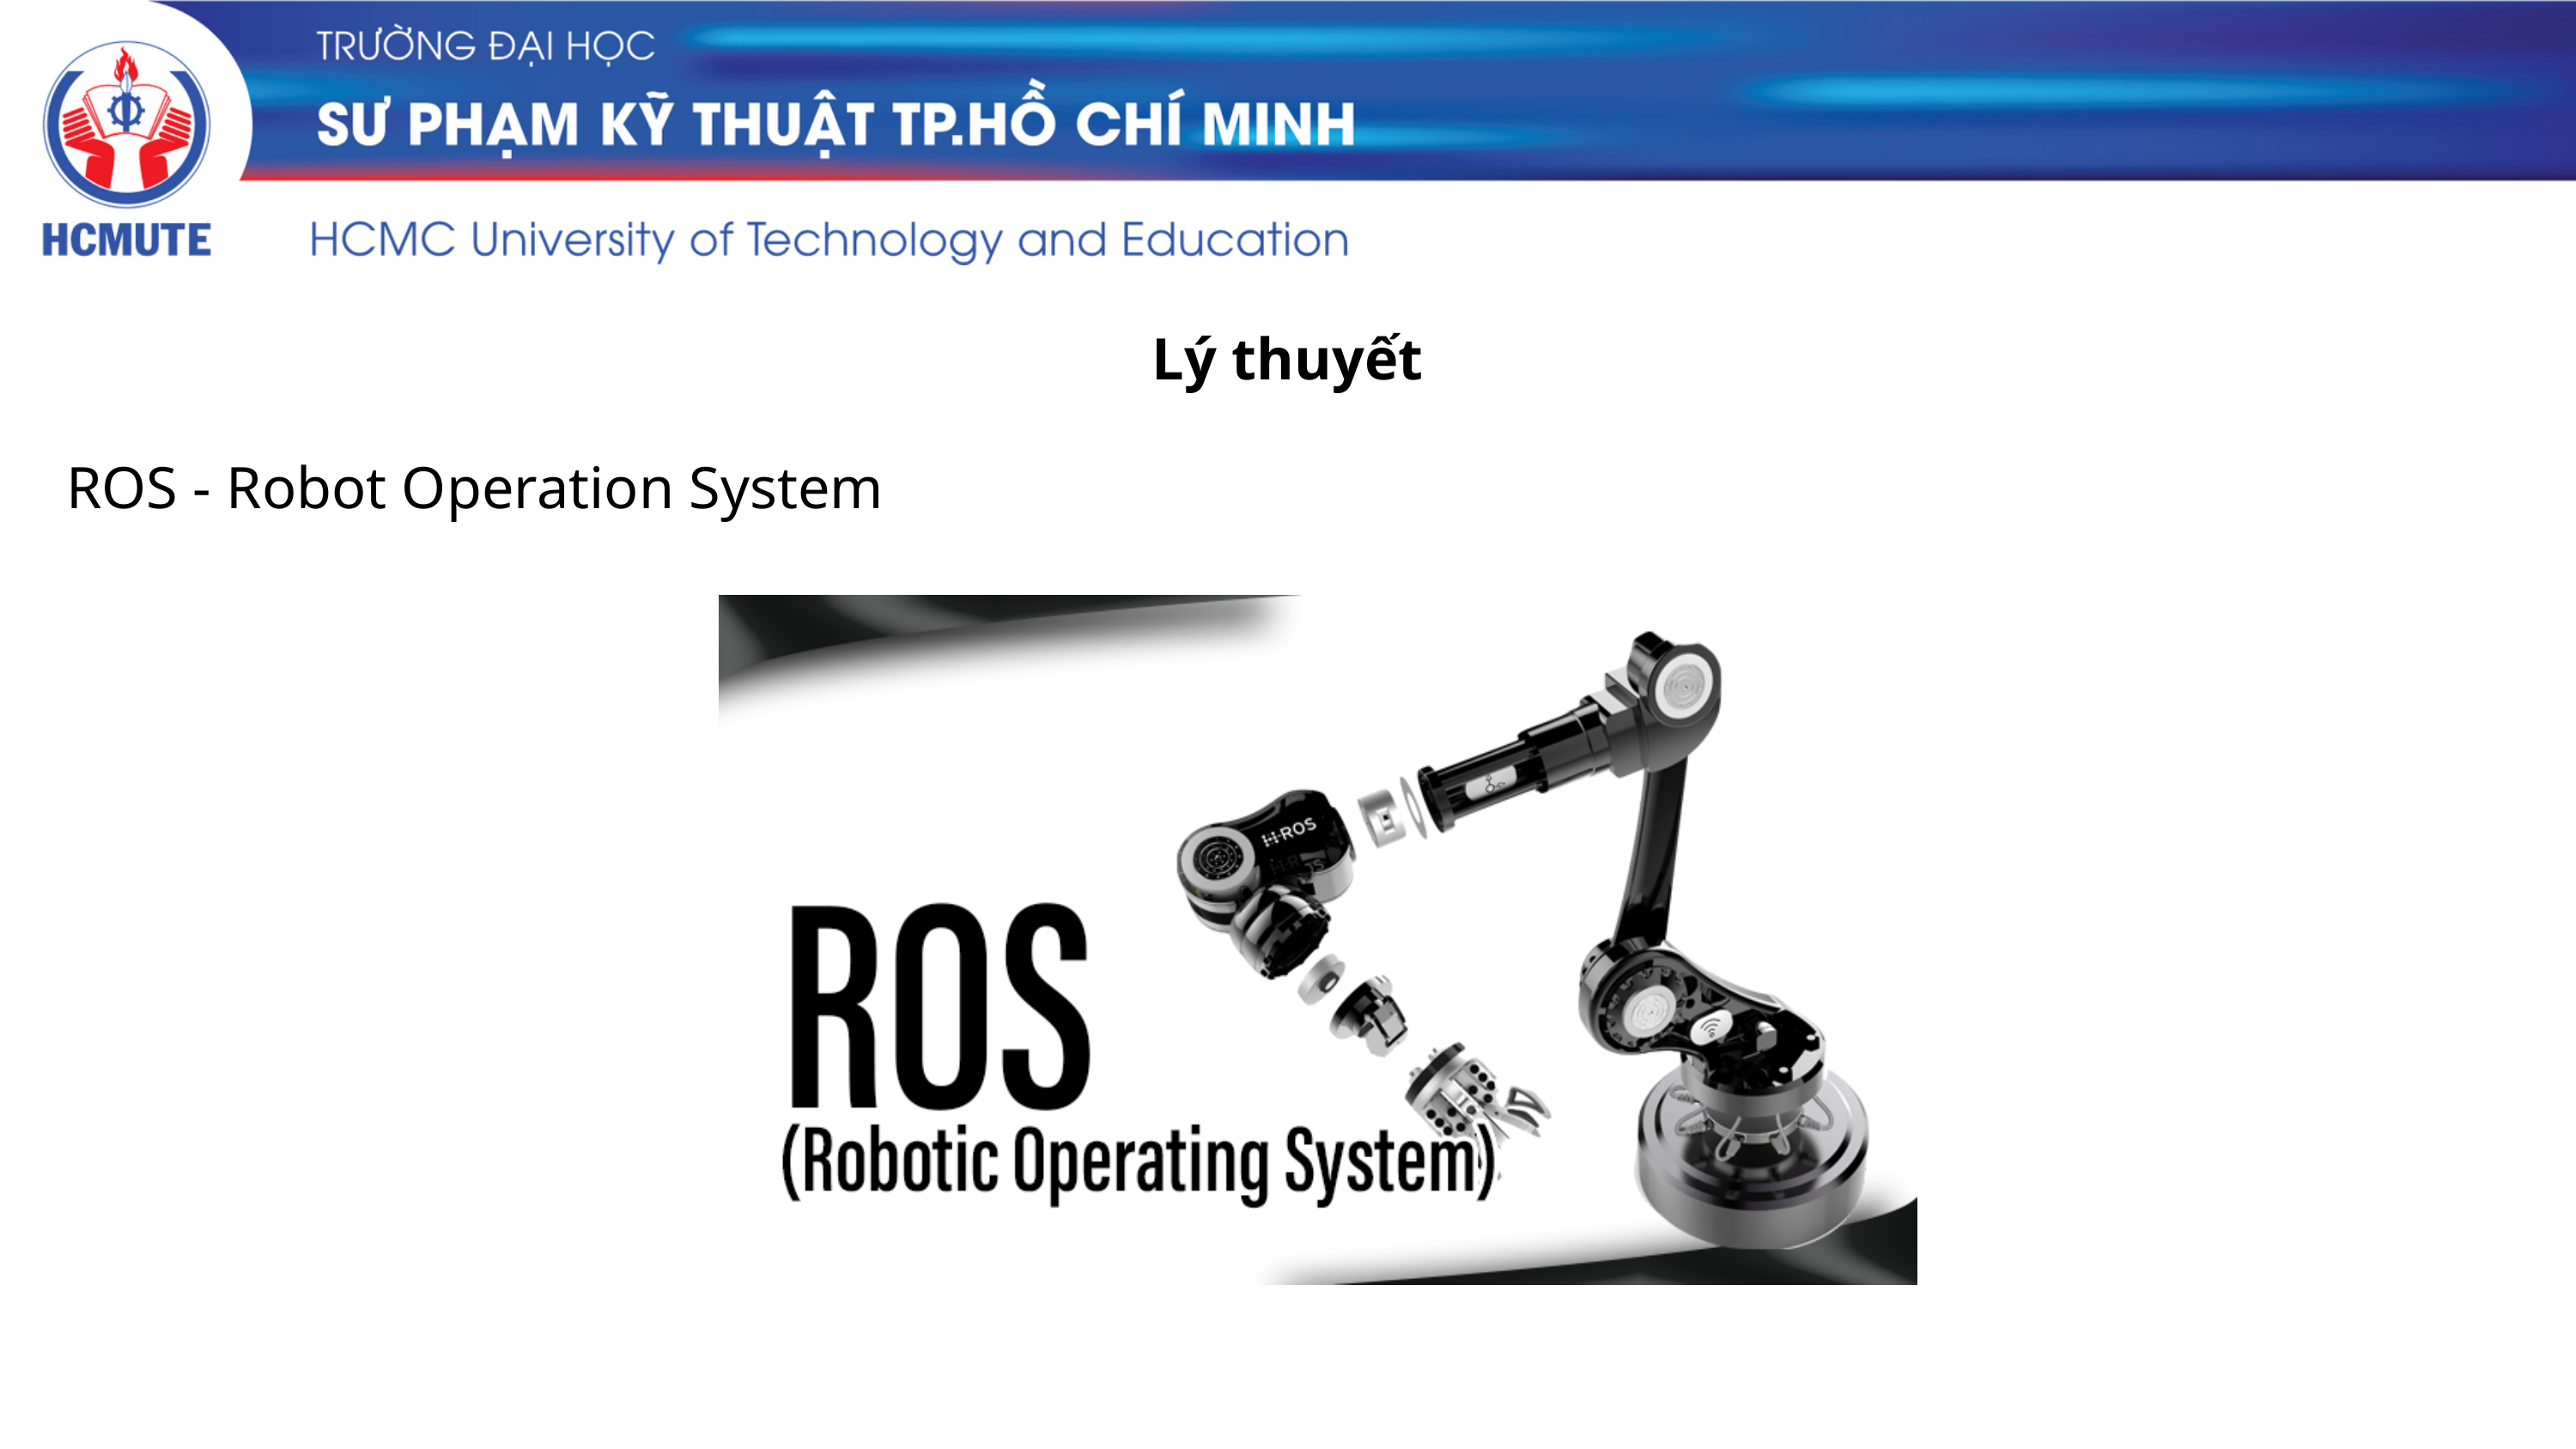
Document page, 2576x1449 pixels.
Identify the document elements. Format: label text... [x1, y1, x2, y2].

text_box [0, 0, 2576, 265]
text_box ROS - Robot Operation System [53, 445, 949, 527]
text_box Lý thuyết [960, 316, 1616, 398]
picture [719, 595, 1917, 1286]
